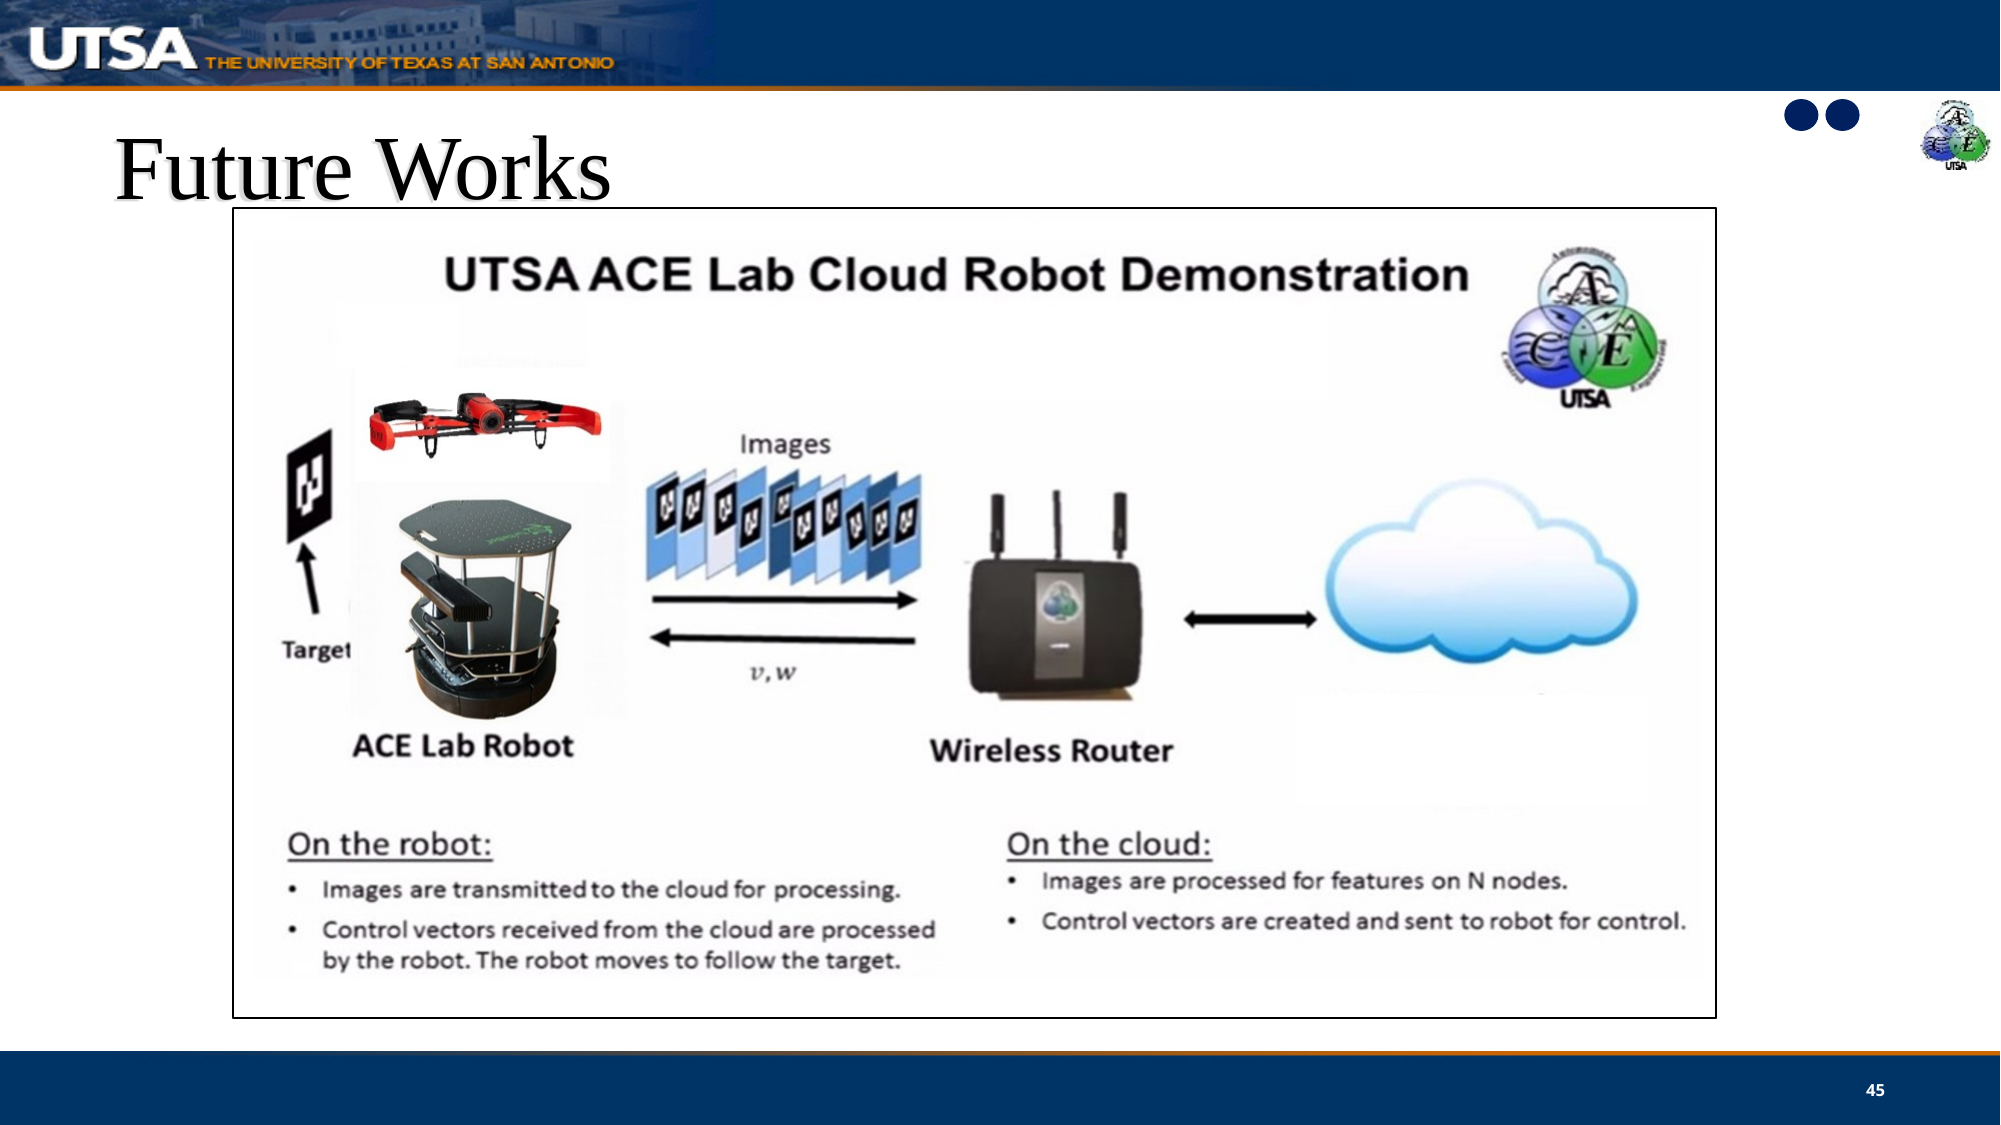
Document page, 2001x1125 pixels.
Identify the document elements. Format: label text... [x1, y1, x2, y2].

slide_number 45 [1716, 1072, 1901, 1113]
picture [1920, 99, 1993, 170]
text_box [1785, 99, 1818, 131]
title Future Works [99, 99, 1901, 288]
picture [0, 1051, 2000, 1125]
picture [232, 207, 1717, 1019]
picture [0, 0, 2000, 91]
